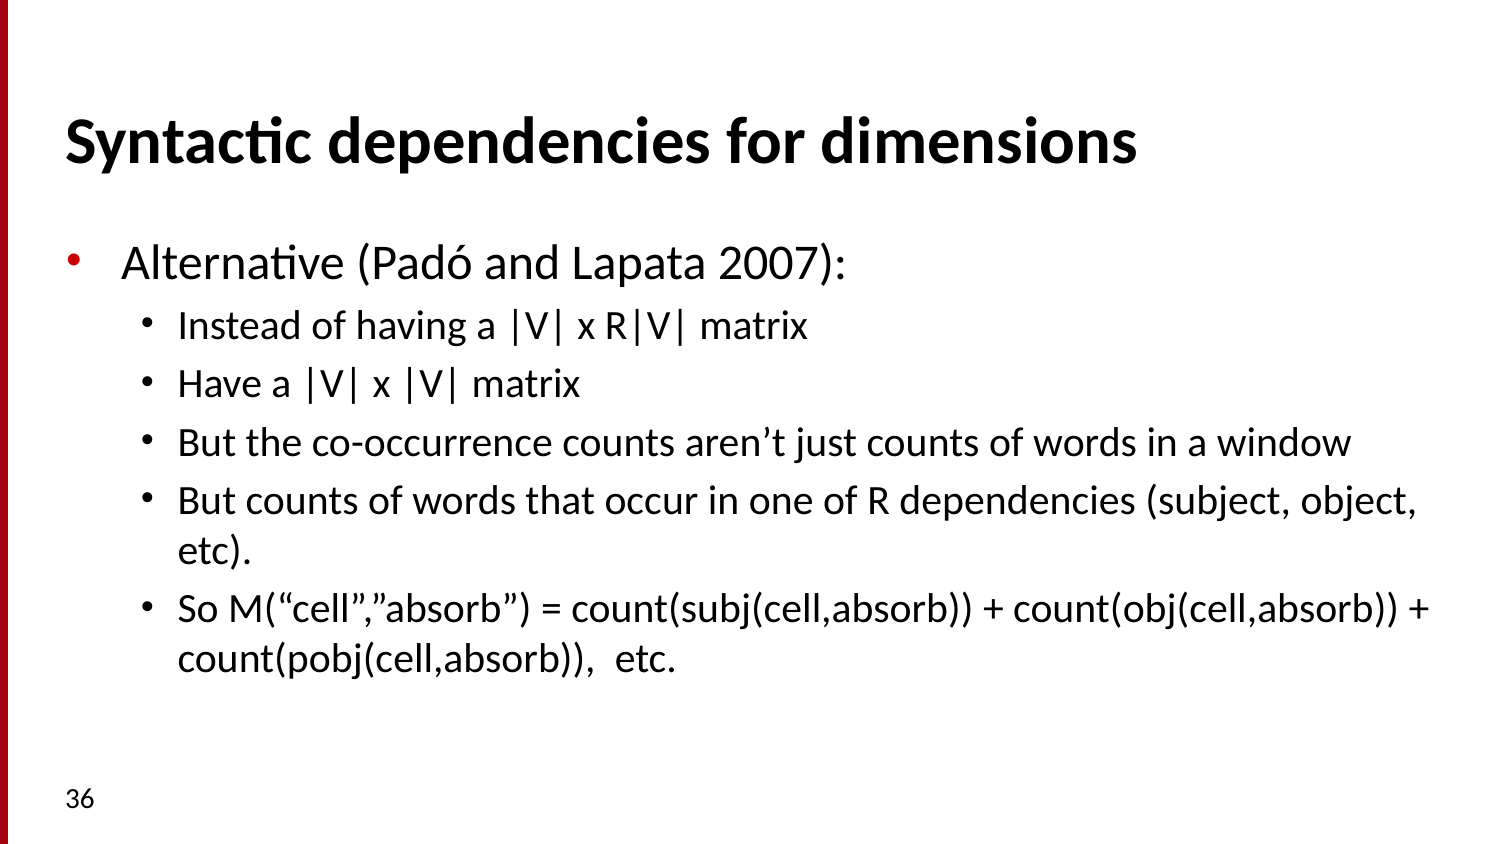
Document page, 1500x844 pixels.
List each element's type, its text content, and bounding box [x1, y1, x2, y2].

title Syntactic dependencies for dimensions [50, 62, 1450, 185]
list Alternative (Padó and Lapata 2007): Instead of having a |V| x R|V| matrix Have a |V| x |V| matrix But the co-occurrence counts aren’t just counts of words in a window But counts of words that occur in one of R dependencies (subject, object, etc). So M(“cell”,”absorb”) = count(subj(cell,absorb)) + count(obj(cell,absorb)) + count(pobj(cell,absorb)), etc. [50, 221, 1450, 769]
slide_number 36 [49, 771, 376, 829]
